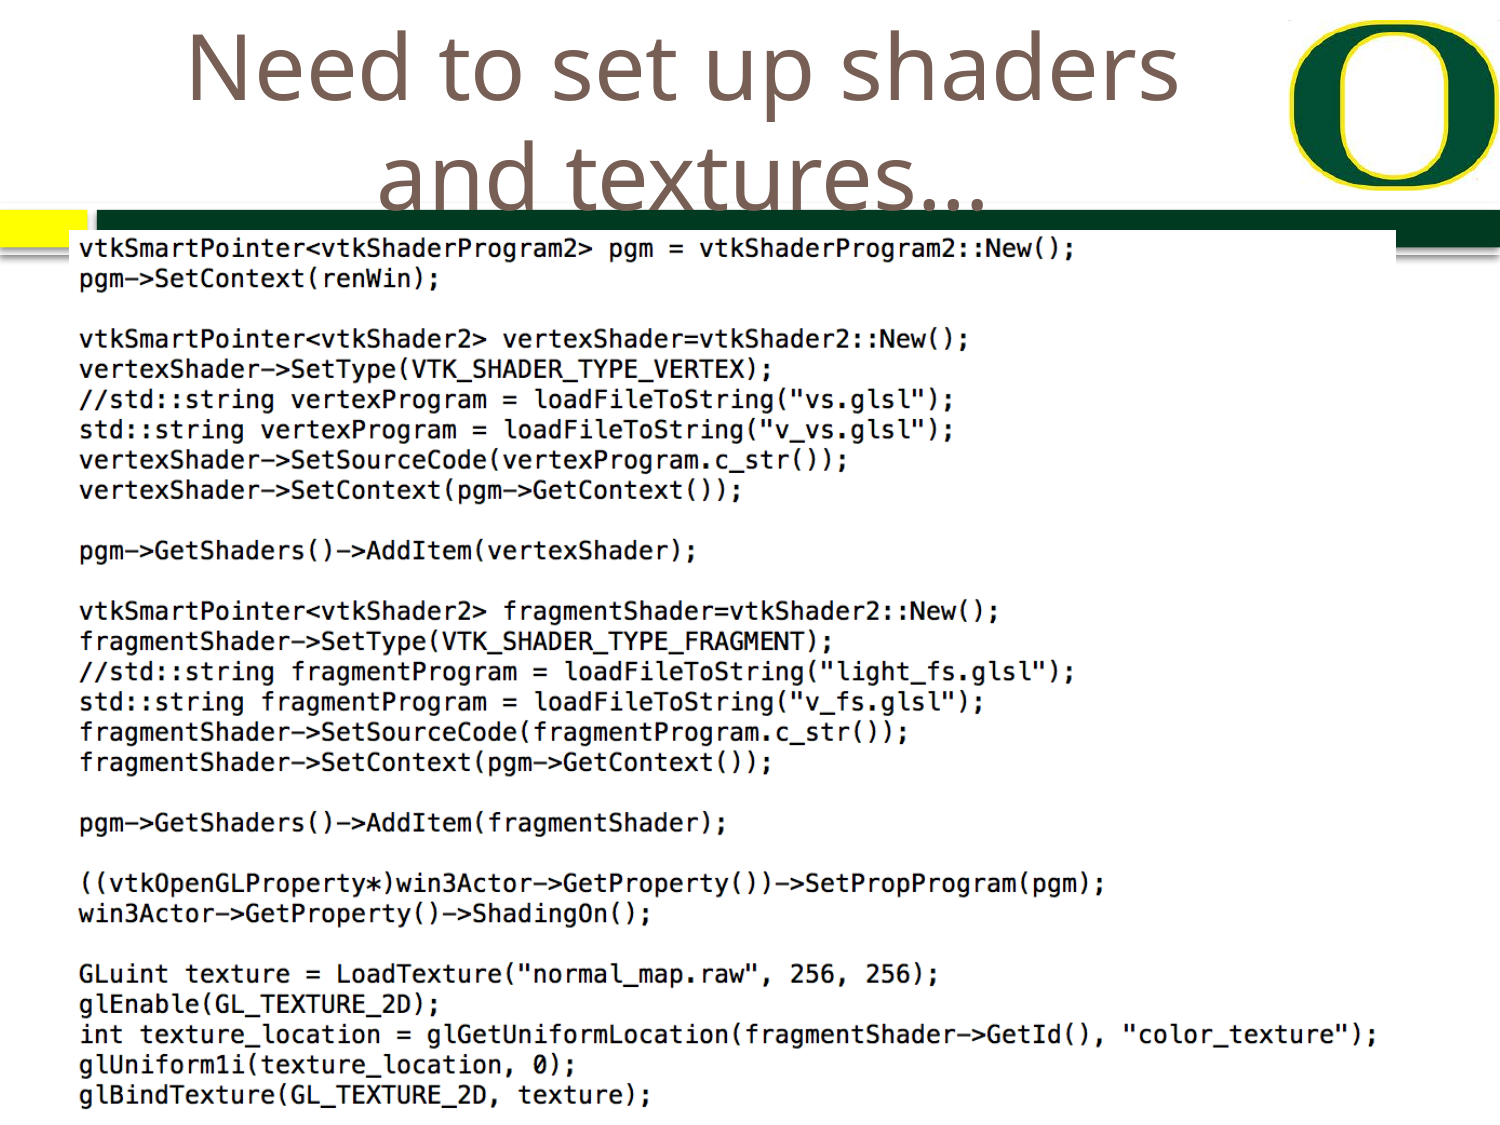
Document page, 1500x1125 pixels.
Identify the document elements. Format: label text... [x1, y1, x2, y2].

picture [69, 229, 1397, 1122]
title Need to set up shaders and textures… [100, 37, 1267, 200]
picture [1287, 20, 1500, 191]
